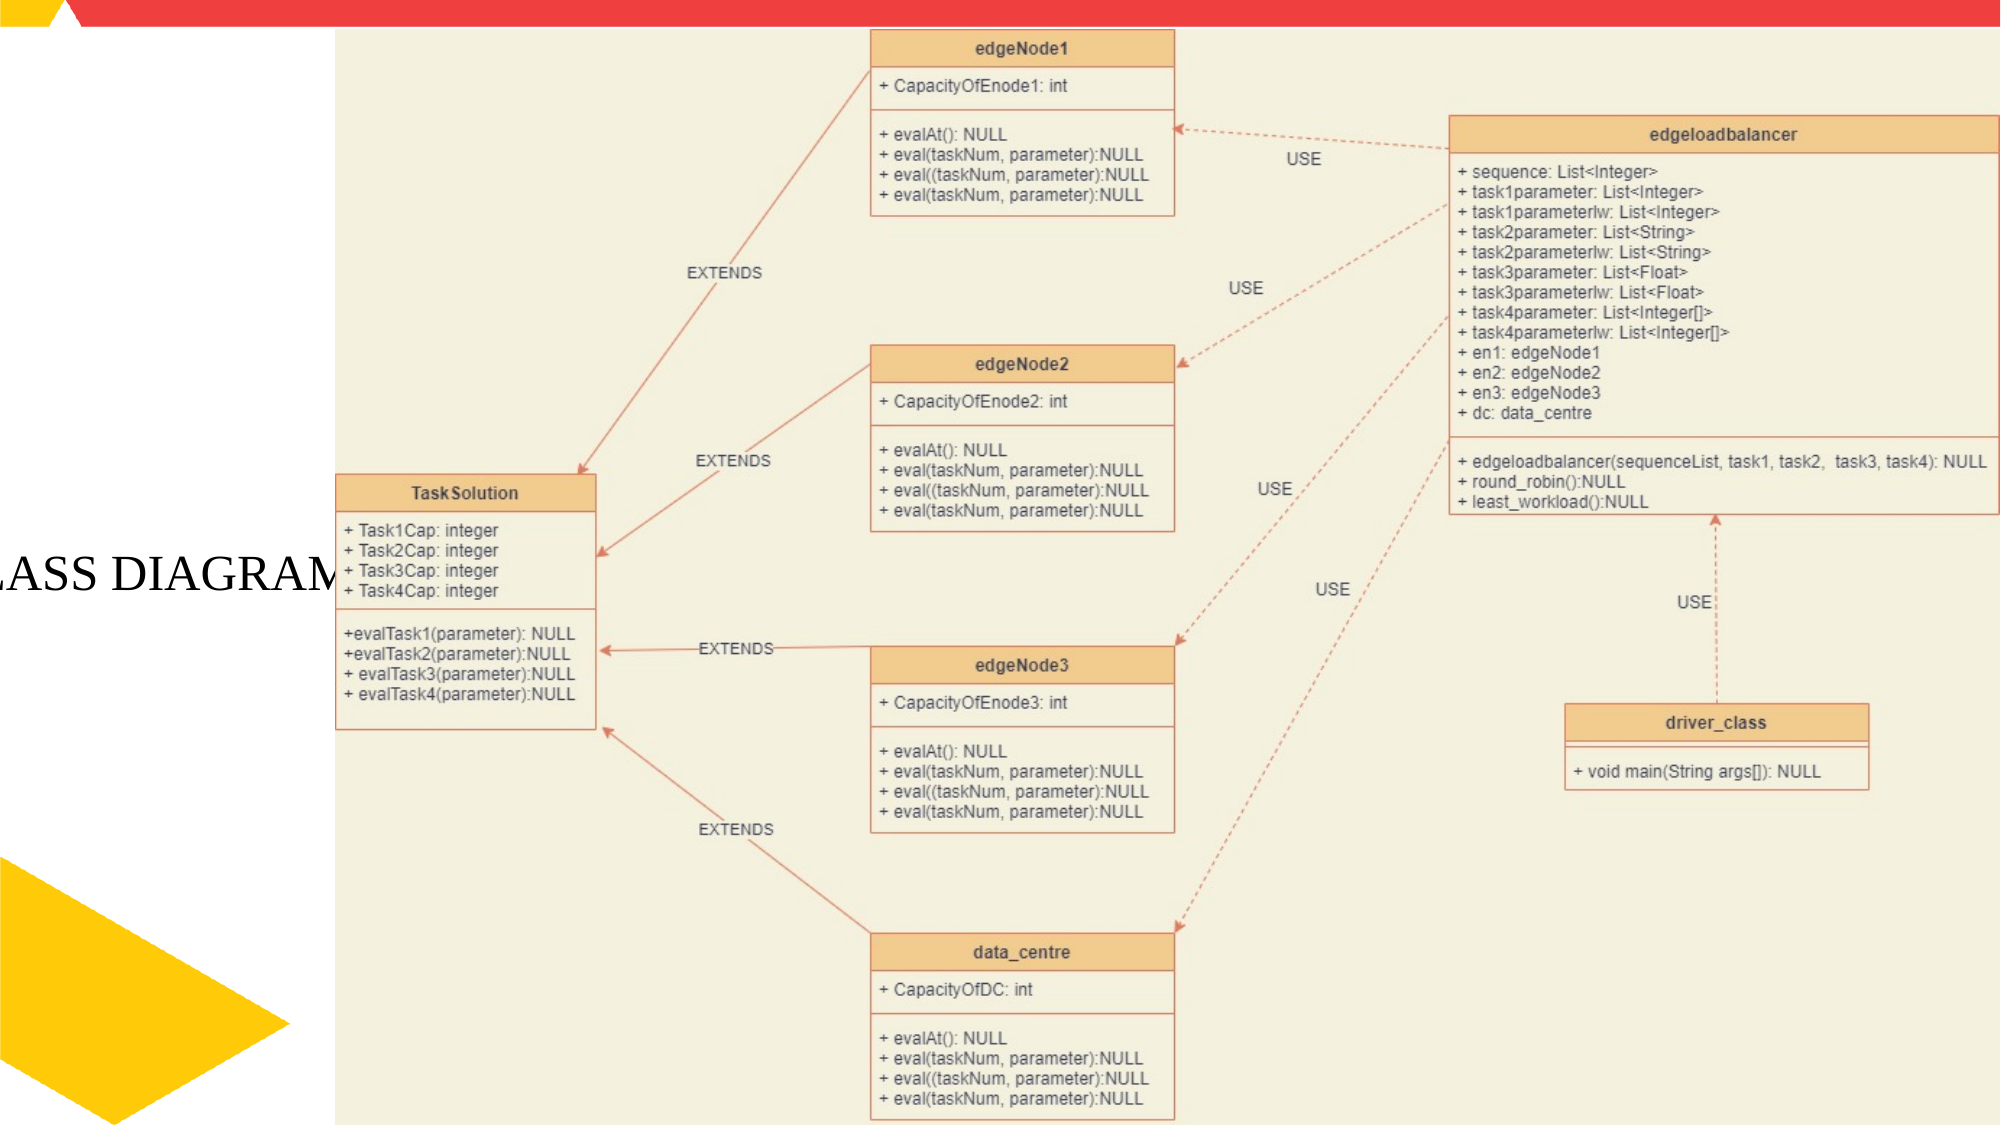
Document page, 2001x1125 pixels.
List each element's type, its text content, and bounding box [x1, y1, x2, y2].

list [335, 29, 2000, 1125]
title CLASS DIAGRAM [0, 512, 330, 628]
picture [0, 628, 335, 1125]
picture [0, 0, 2001, 1125]
